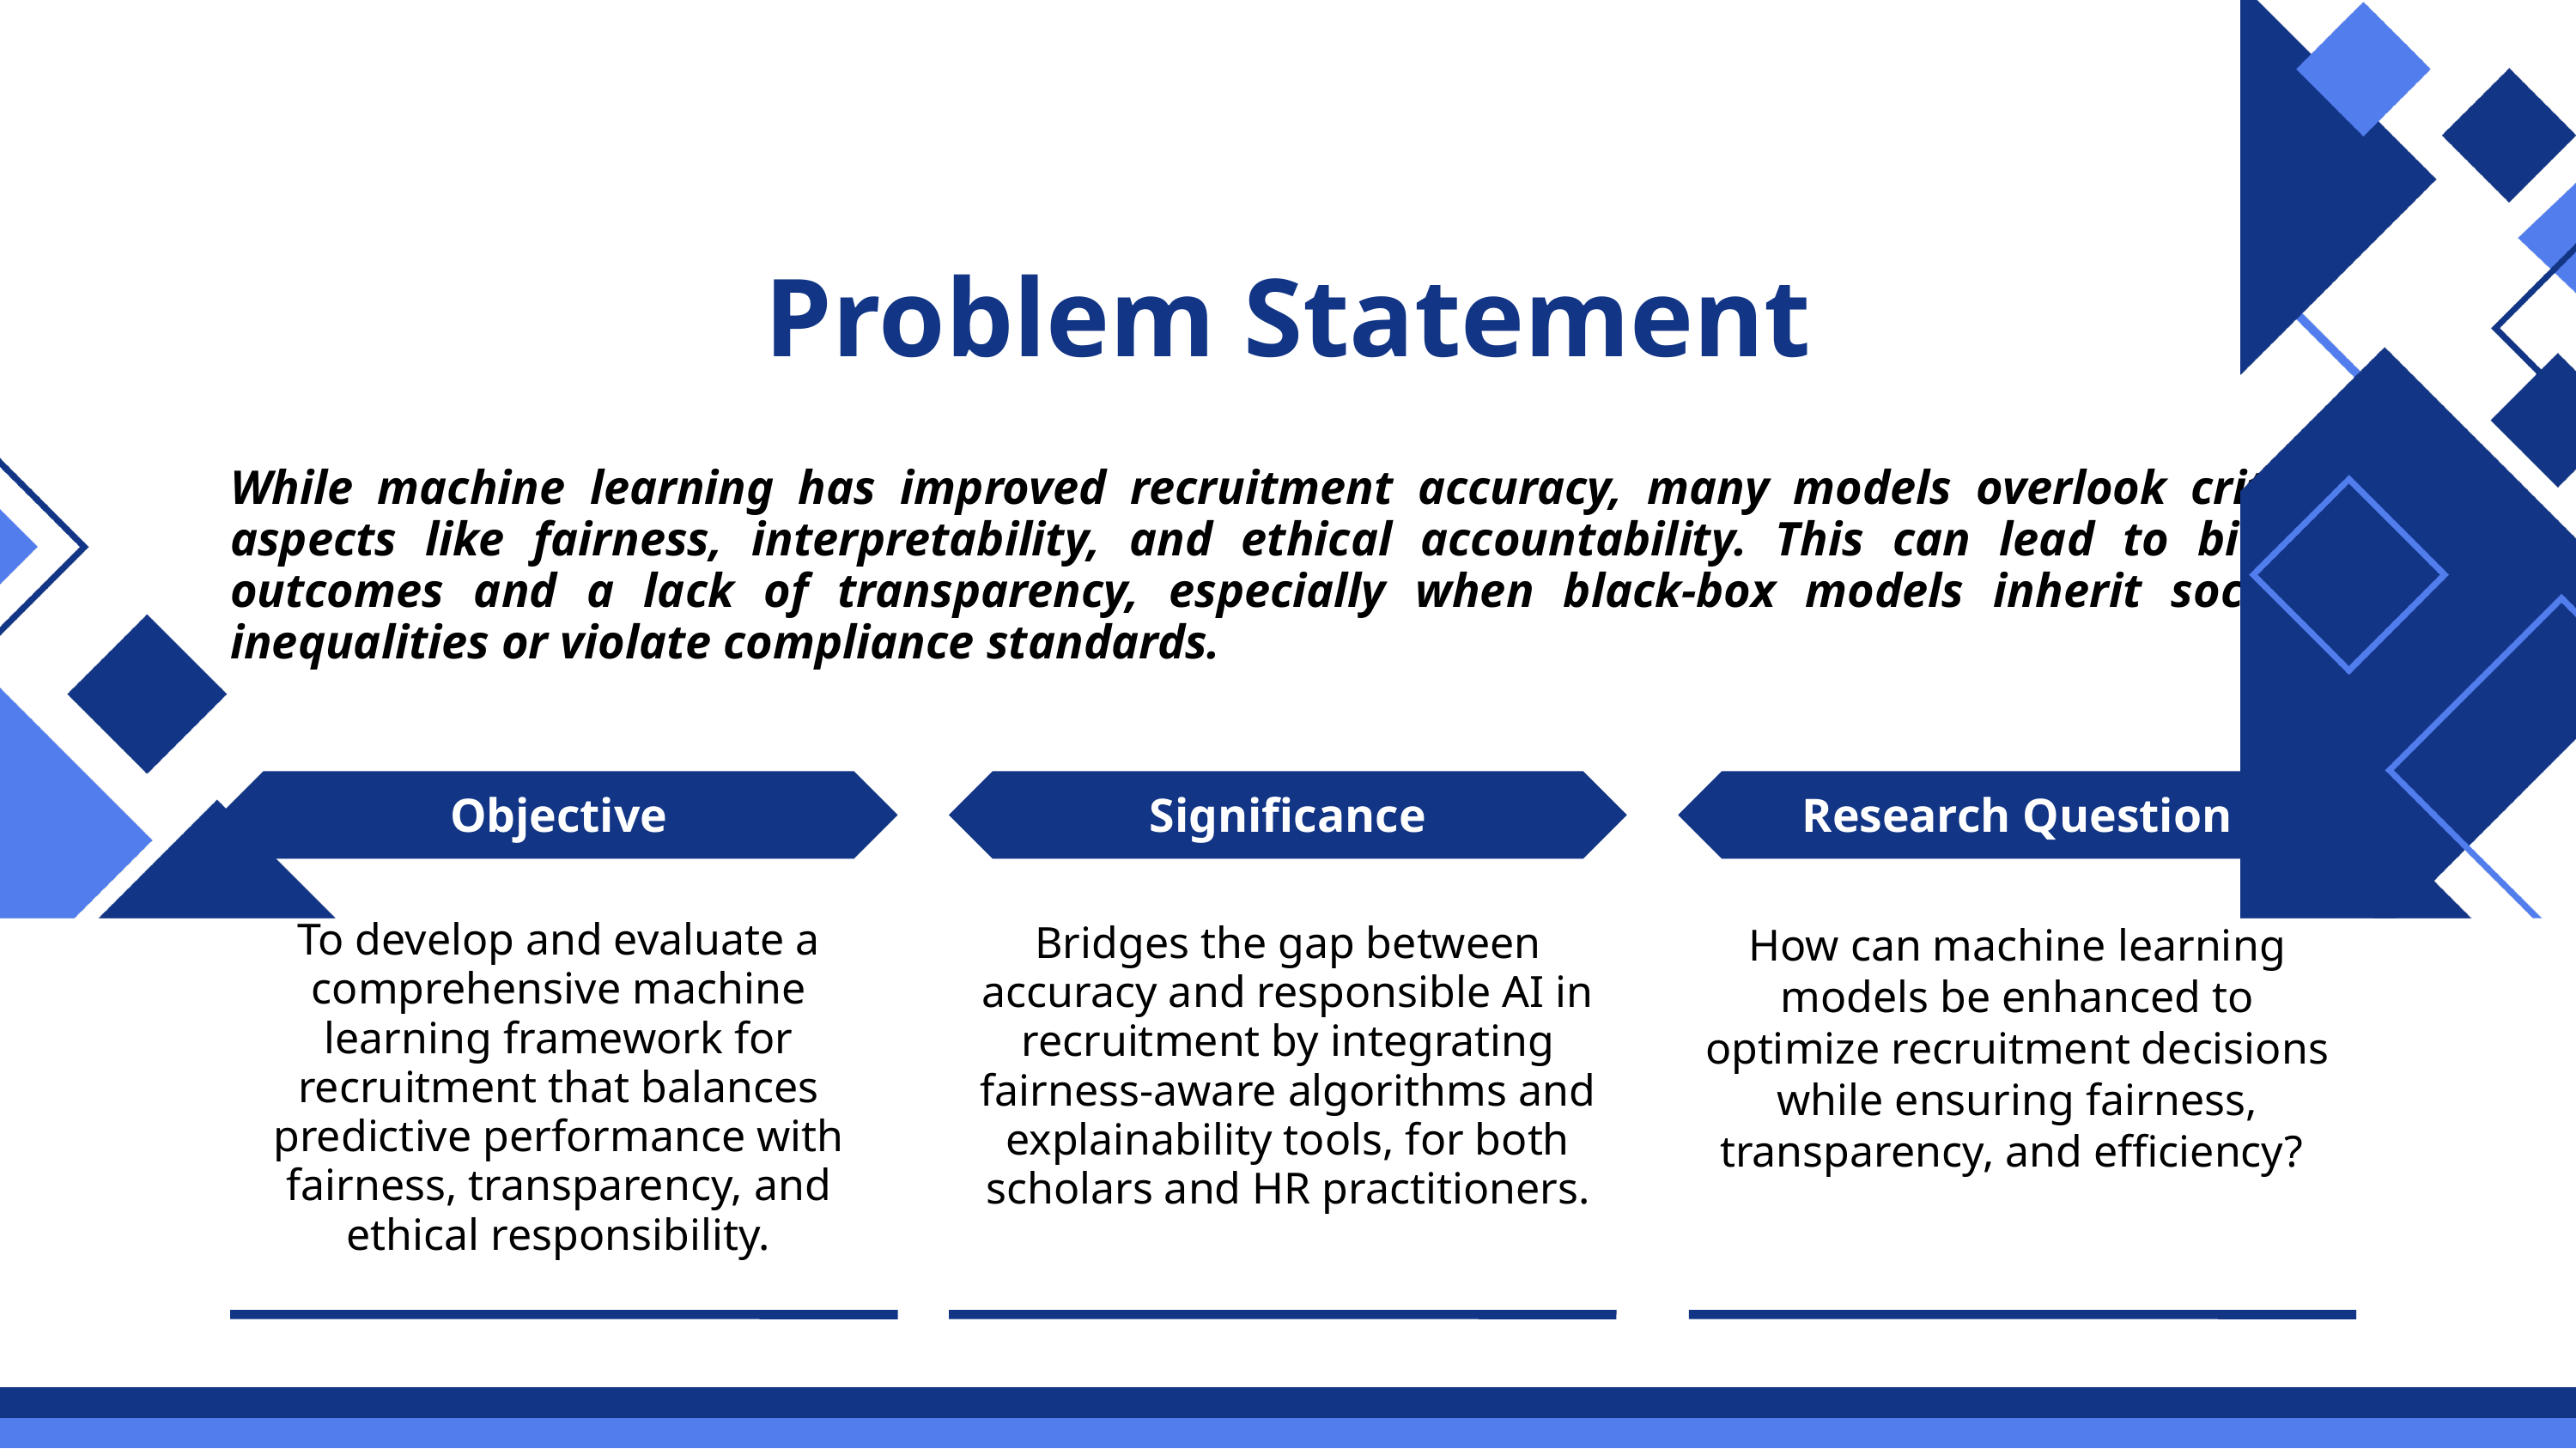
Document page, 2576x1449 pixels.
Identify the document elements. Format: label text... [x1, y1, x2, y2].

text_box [948, 771, 1627, 859]
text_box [219, 771, 898, 859]
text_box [0, 1386, 2576, 1416]
text_box To develop and evaluate a comprehensive machine learning framework for recruitment that balances predictive performance with fairness, transparency, and ethical responsibility. [230, 914, 888, 1259]
text_box How can machine learning models be enhanced to optimize recruitment decisions while ensuring fairness, transparency, and efficiency? [1688, 918, 2346, 1176]
text_box [2240, 0, 2576, 919]
text_box While machine learning has improved recruitment accuracy, many models overlook critical aspects like fairness, interpretability, and ethical accountability. This can lead to biased outcomes and a lack of transparency, especially when black-box models inherit societal inequalities or violate compliance standards. [336, 462, 2240, 669]
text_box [0, 1417, 2576, 1449]
text_box [0, 0, 336, 919]
text_box Bridges the gap between accuracy and responsible AI in recruitment by integrating fairness-aware algorithms and explainability tools, for both scholars and HR practitioners. [959, 917, 1617, 1213]
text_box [1678, 771, 2357, 859]
text_box Problem Statement [336, 249, 2240, 379]
